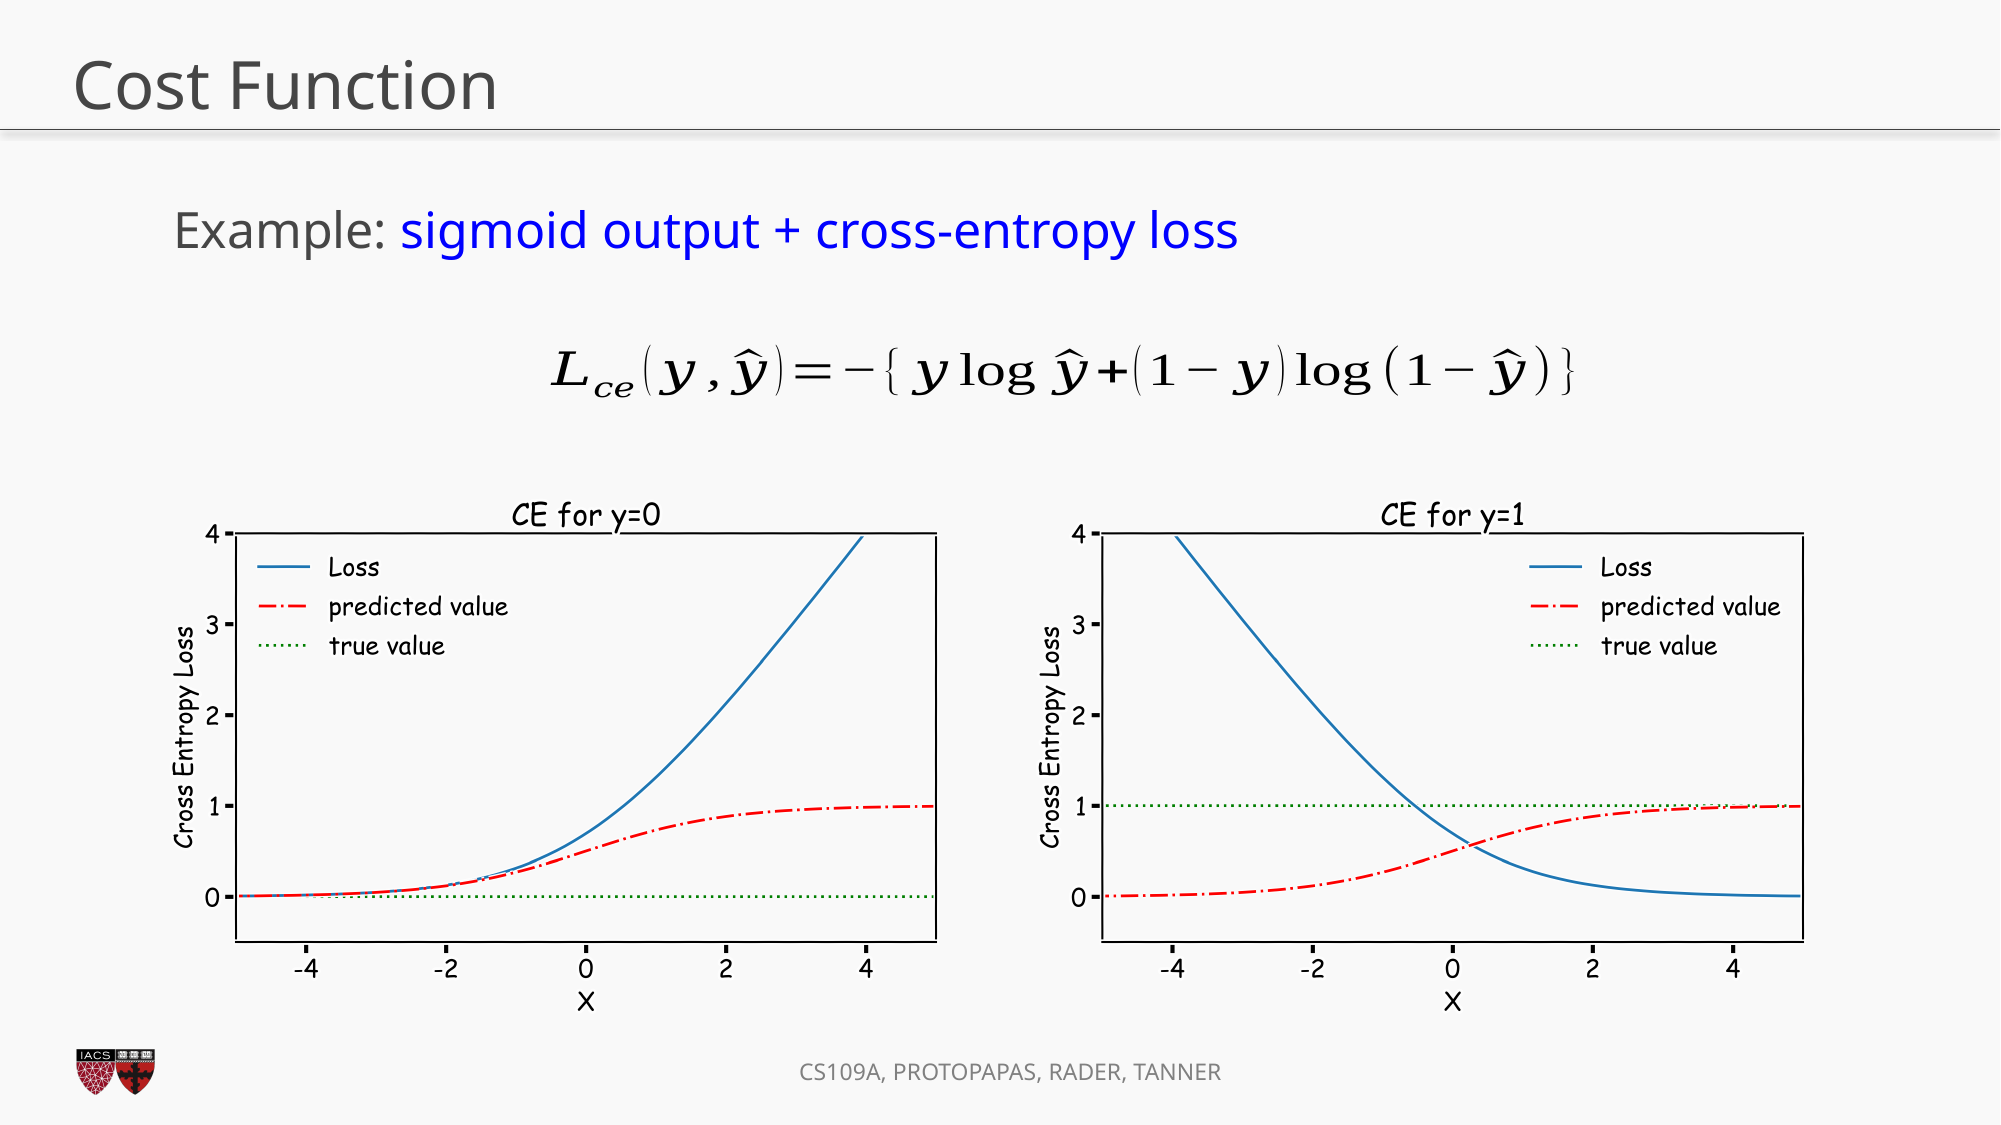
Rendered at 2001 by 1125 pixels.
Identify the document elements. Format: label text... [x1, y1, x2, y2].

title Cost Function [57, 35, 1943, 162]
list Example: sigmoid output + cross-entropy loss [158, 191, 1532, 459]
picture [75, 461, 1943, 1095]
